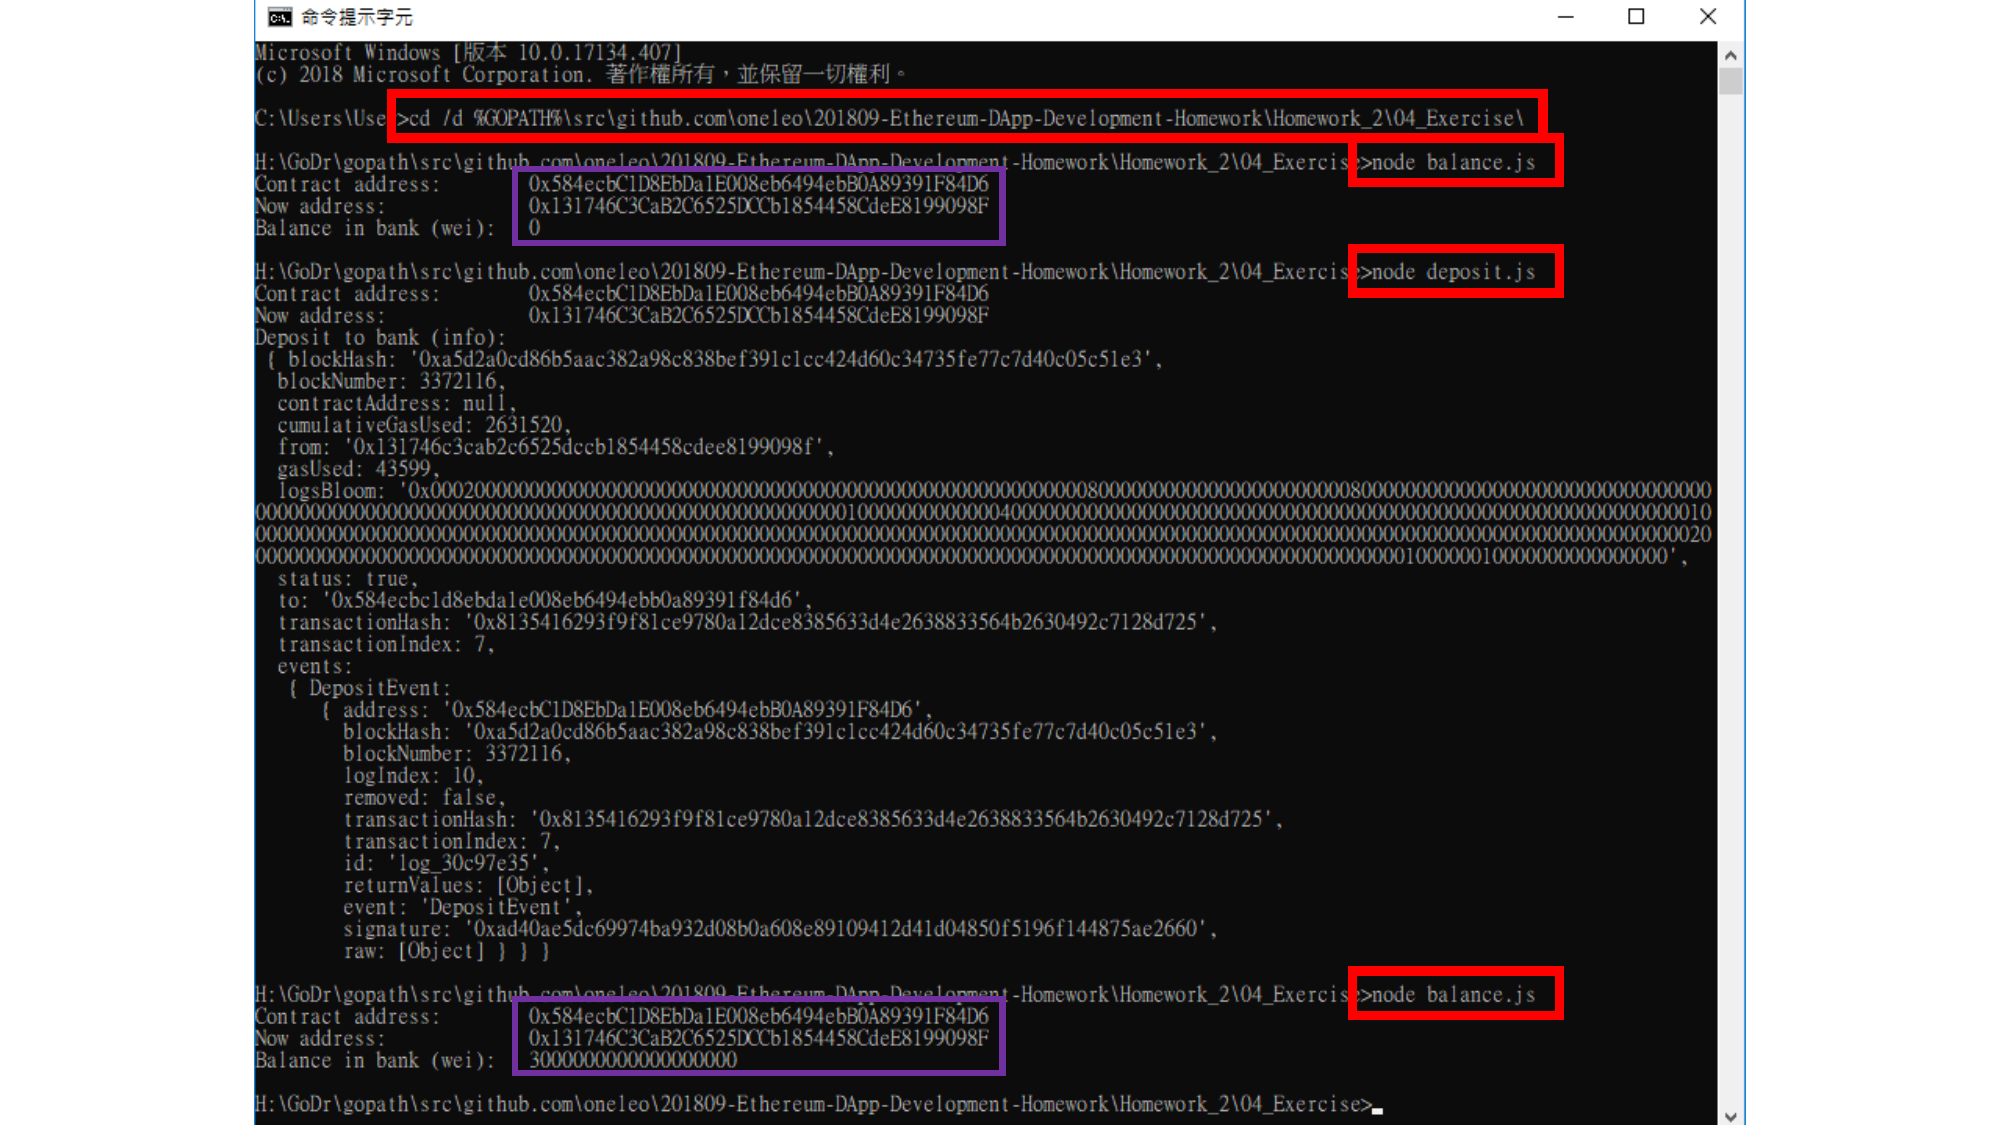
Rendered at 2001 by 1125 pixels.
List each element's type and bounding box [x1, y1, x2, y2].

picture [254, 0, 1746, 1125]
